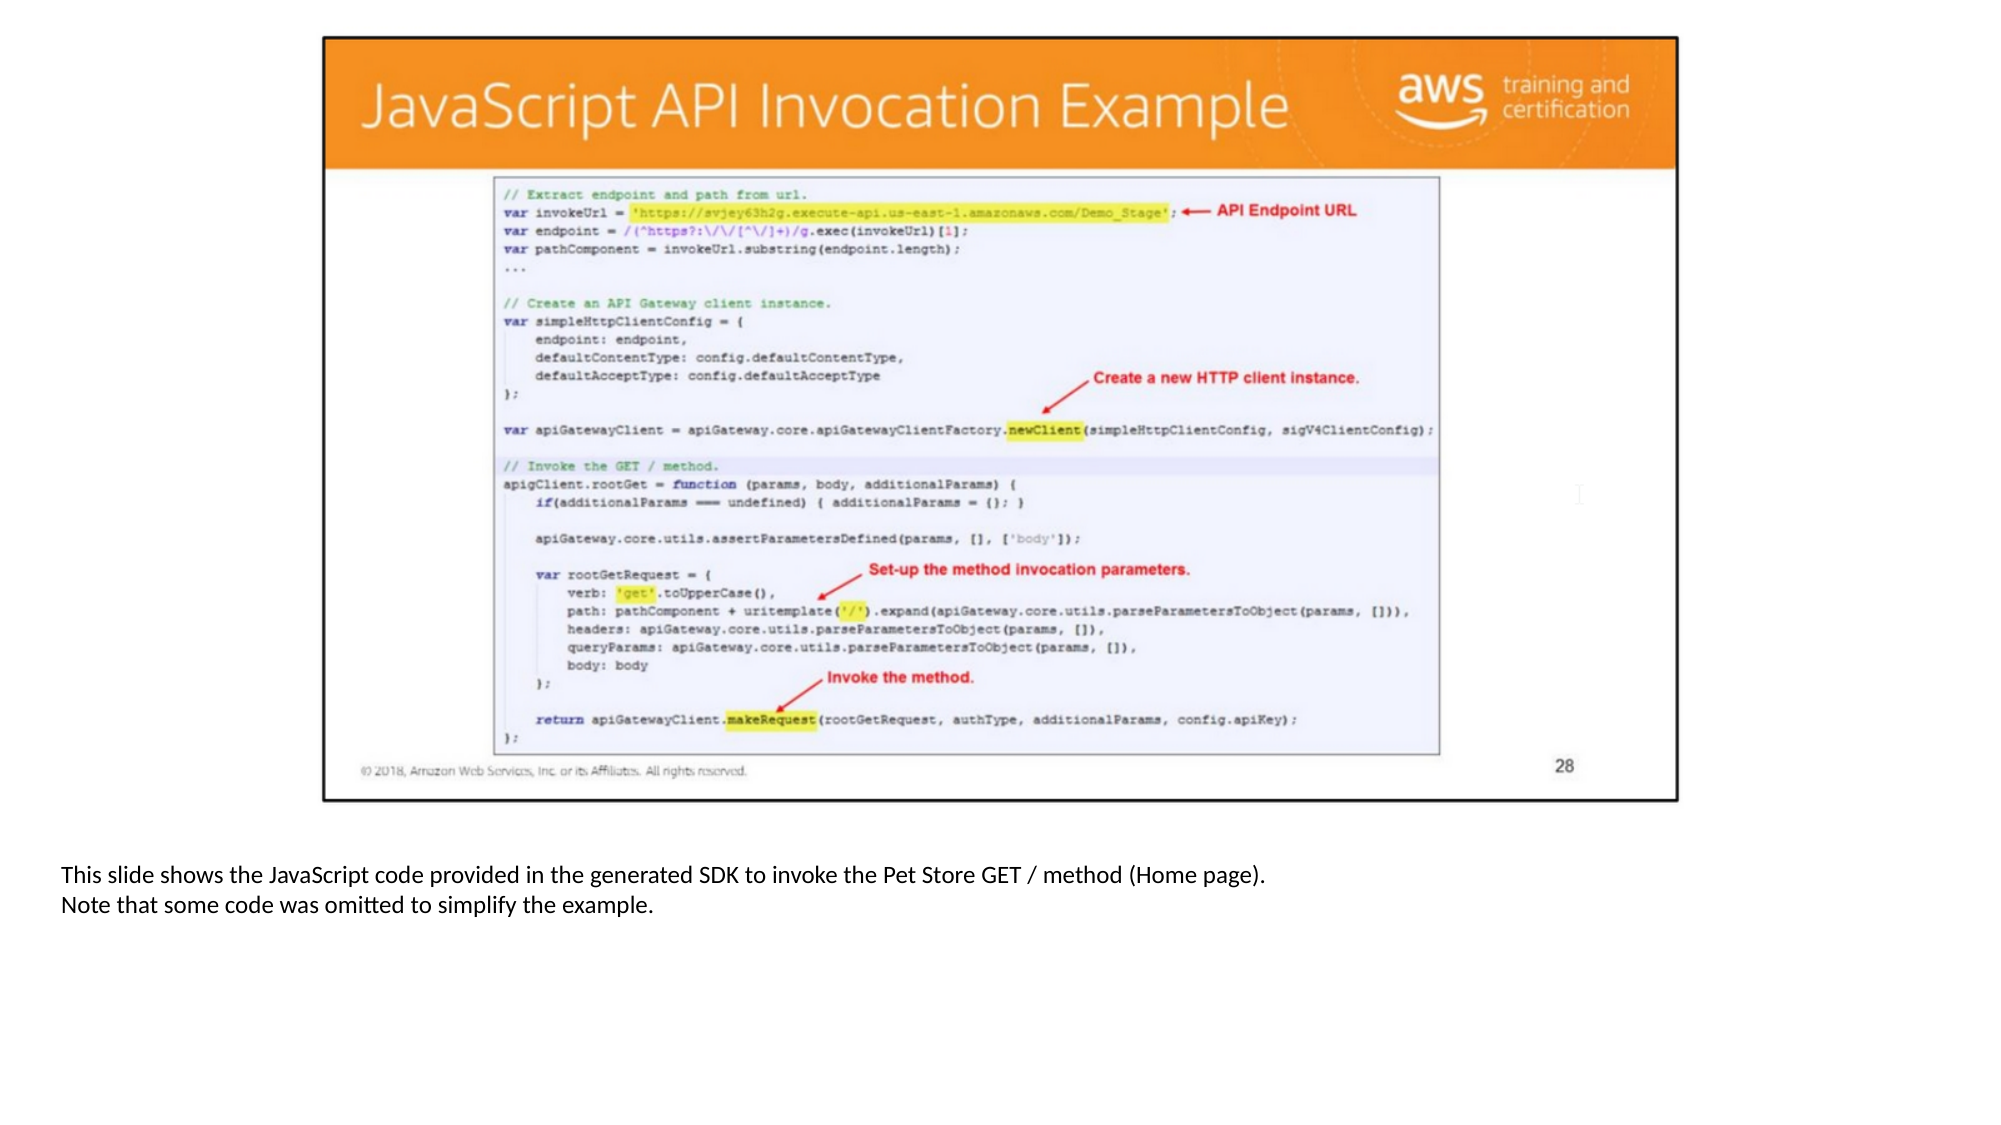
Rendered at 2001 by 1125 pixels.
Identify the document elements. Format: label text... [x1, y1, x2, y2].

text_box This slide shows the JavaScript code provided in the generated SDK to invoke the Pet Store GET / method (Home page). Note that some code was omitted to simplify the example. [46, 851, 1289, 927]
picture [316, 26, 1684, 809]
